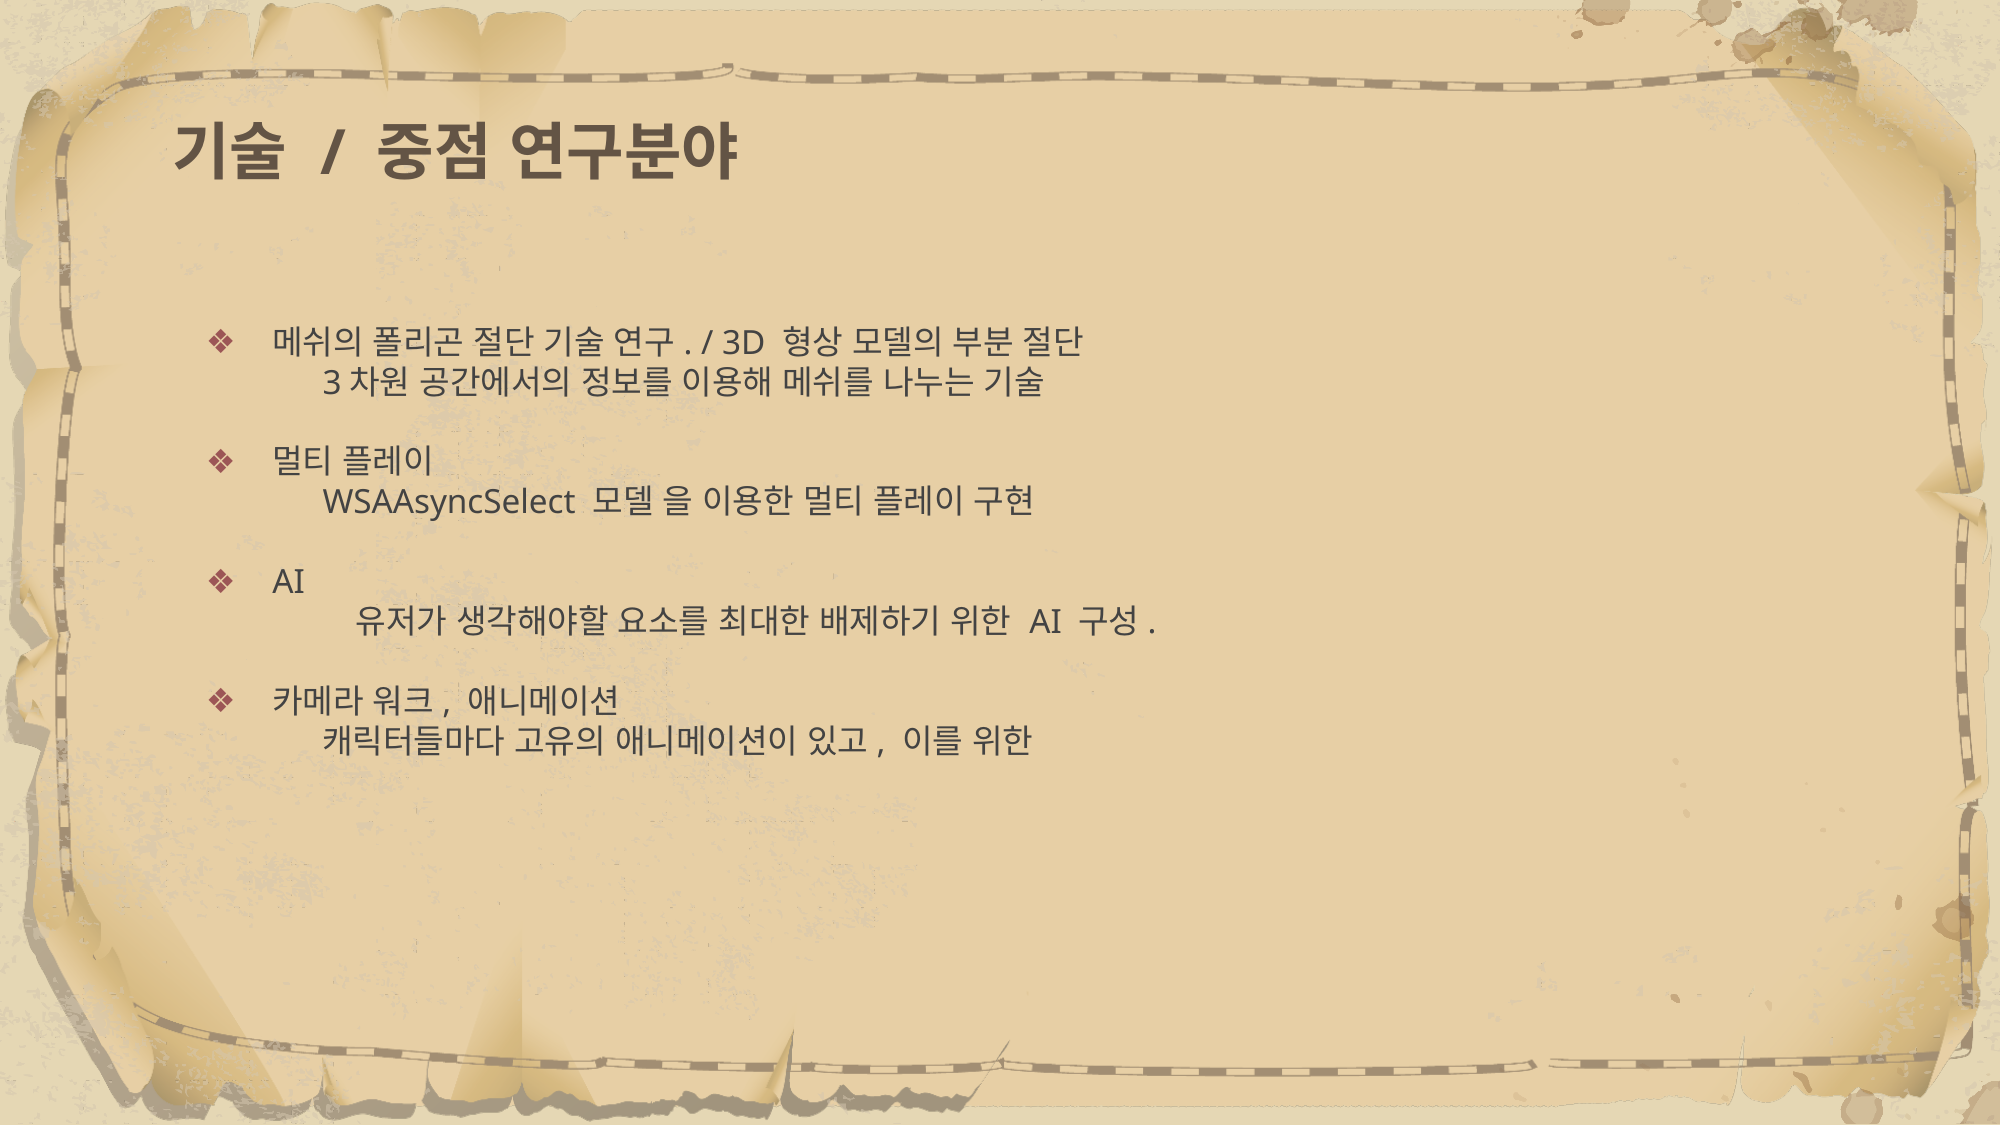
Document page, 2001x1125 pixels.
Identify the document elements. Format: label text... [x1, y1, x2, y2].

picture [0, 0, 2000, 1124]
title 기술 / 중점 연구분야 [157, 97, 1348, 223]
list 메쉬의 폴리곤 절단 기술 연구. / 3D 형상 모델의 부분 절단 3차원 공간에서의 정보를 이용해 메쉬를 나누는 기술 멀티 플레이 WSAAsyncSelect 모델 을 이용한 멀티 플레이 구현 AI 유저가 생각해야할 요소를 최대한 배제하기 위한 AI 구성. 카메라 워크, 애니메이션 캐릭터들마다 고유의 애니메이션이 있고, 이를 위한 [157, 265, 1843, 1014]
